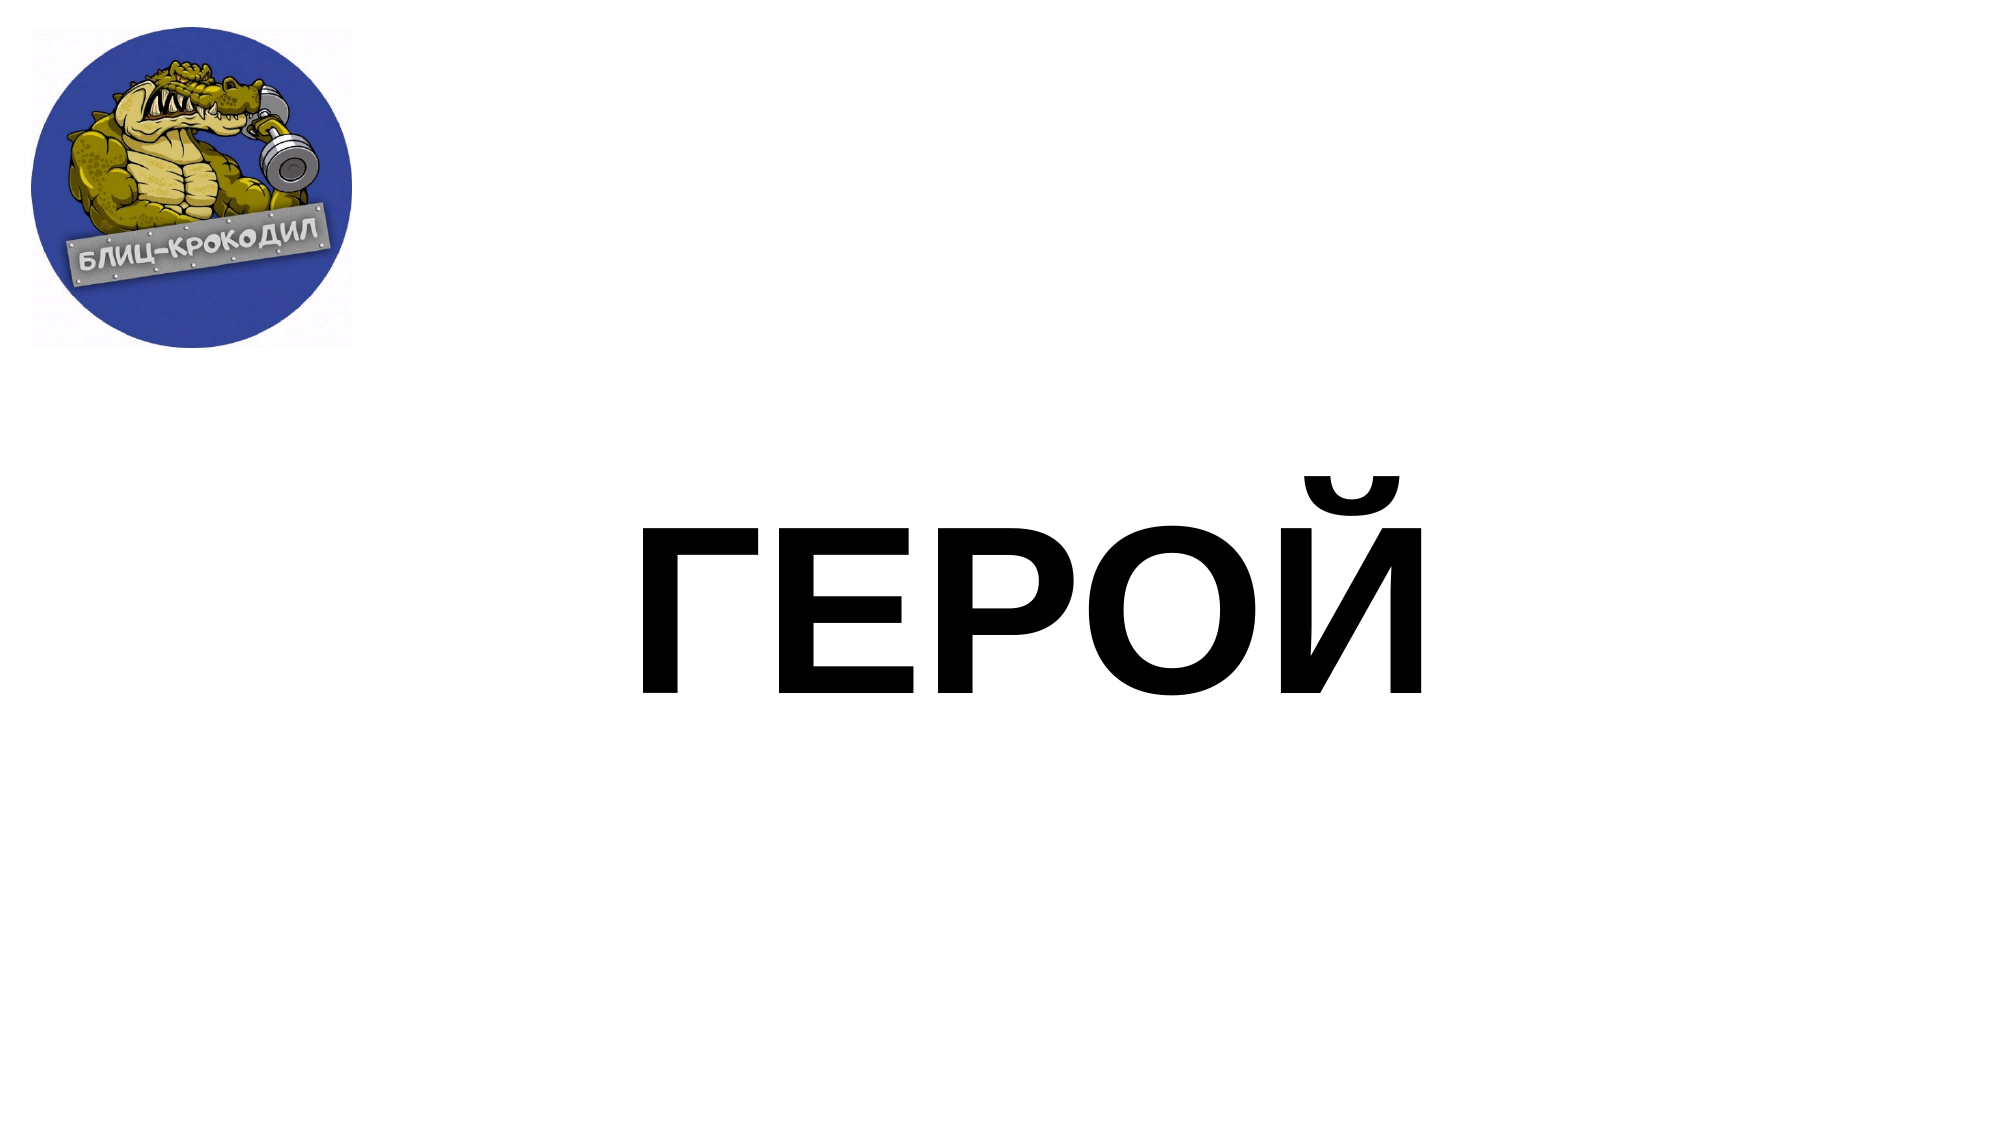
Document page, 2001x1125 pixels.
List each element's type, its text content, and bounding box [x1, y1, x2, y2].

picture [31, 27, 352, 348]
title ГЕРОЙ [282, 361, 1783, 754]
